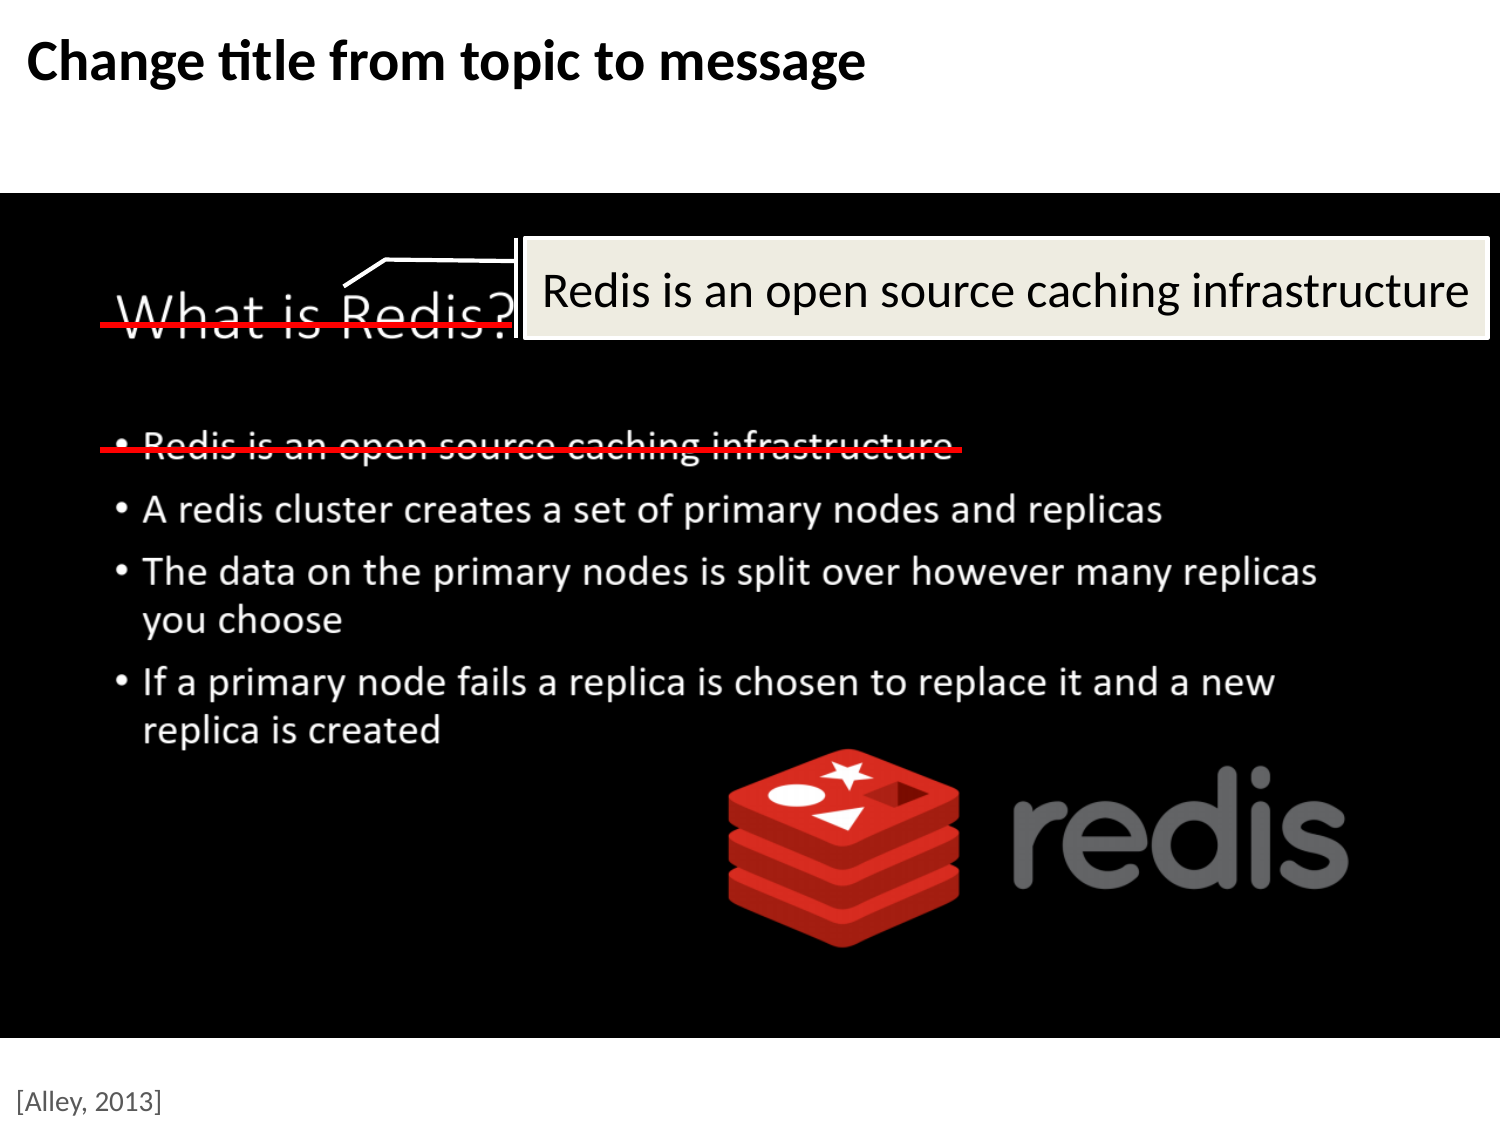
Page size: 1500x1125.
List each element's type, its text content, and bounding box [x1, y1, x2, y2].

picture [0, 193, 1500, 1038]
title Change title from topic to message [12, 14, 1475, 100]
